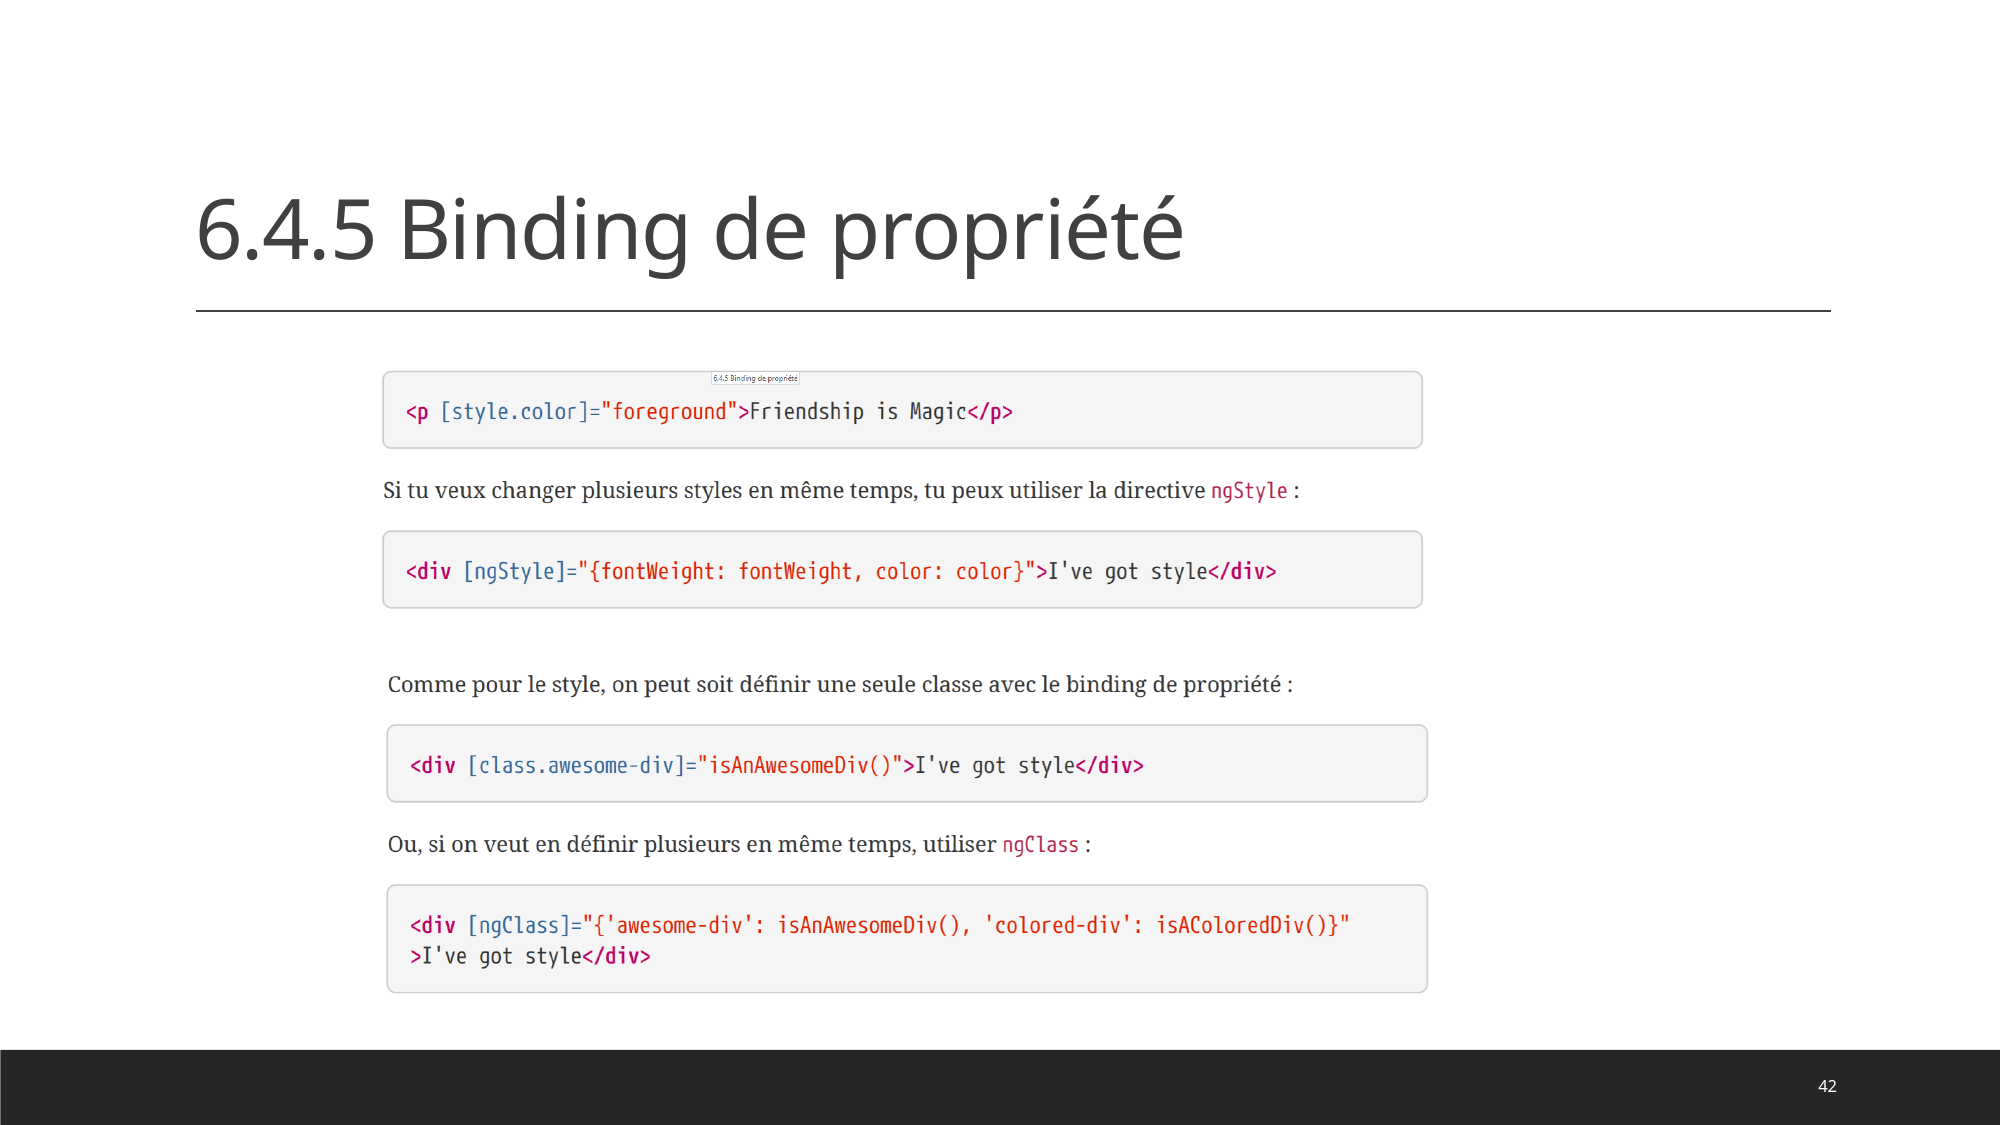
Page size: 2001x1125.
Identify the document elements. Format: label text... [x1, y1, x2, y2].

picture [369, 352, 1460, 627]
slide_number 42 [1803, 1057, 1932, 1118]
title 6.4.5 Binding de propriété [180, 47, 1830, 285]
picture [369, 656, 1449, 1015]
